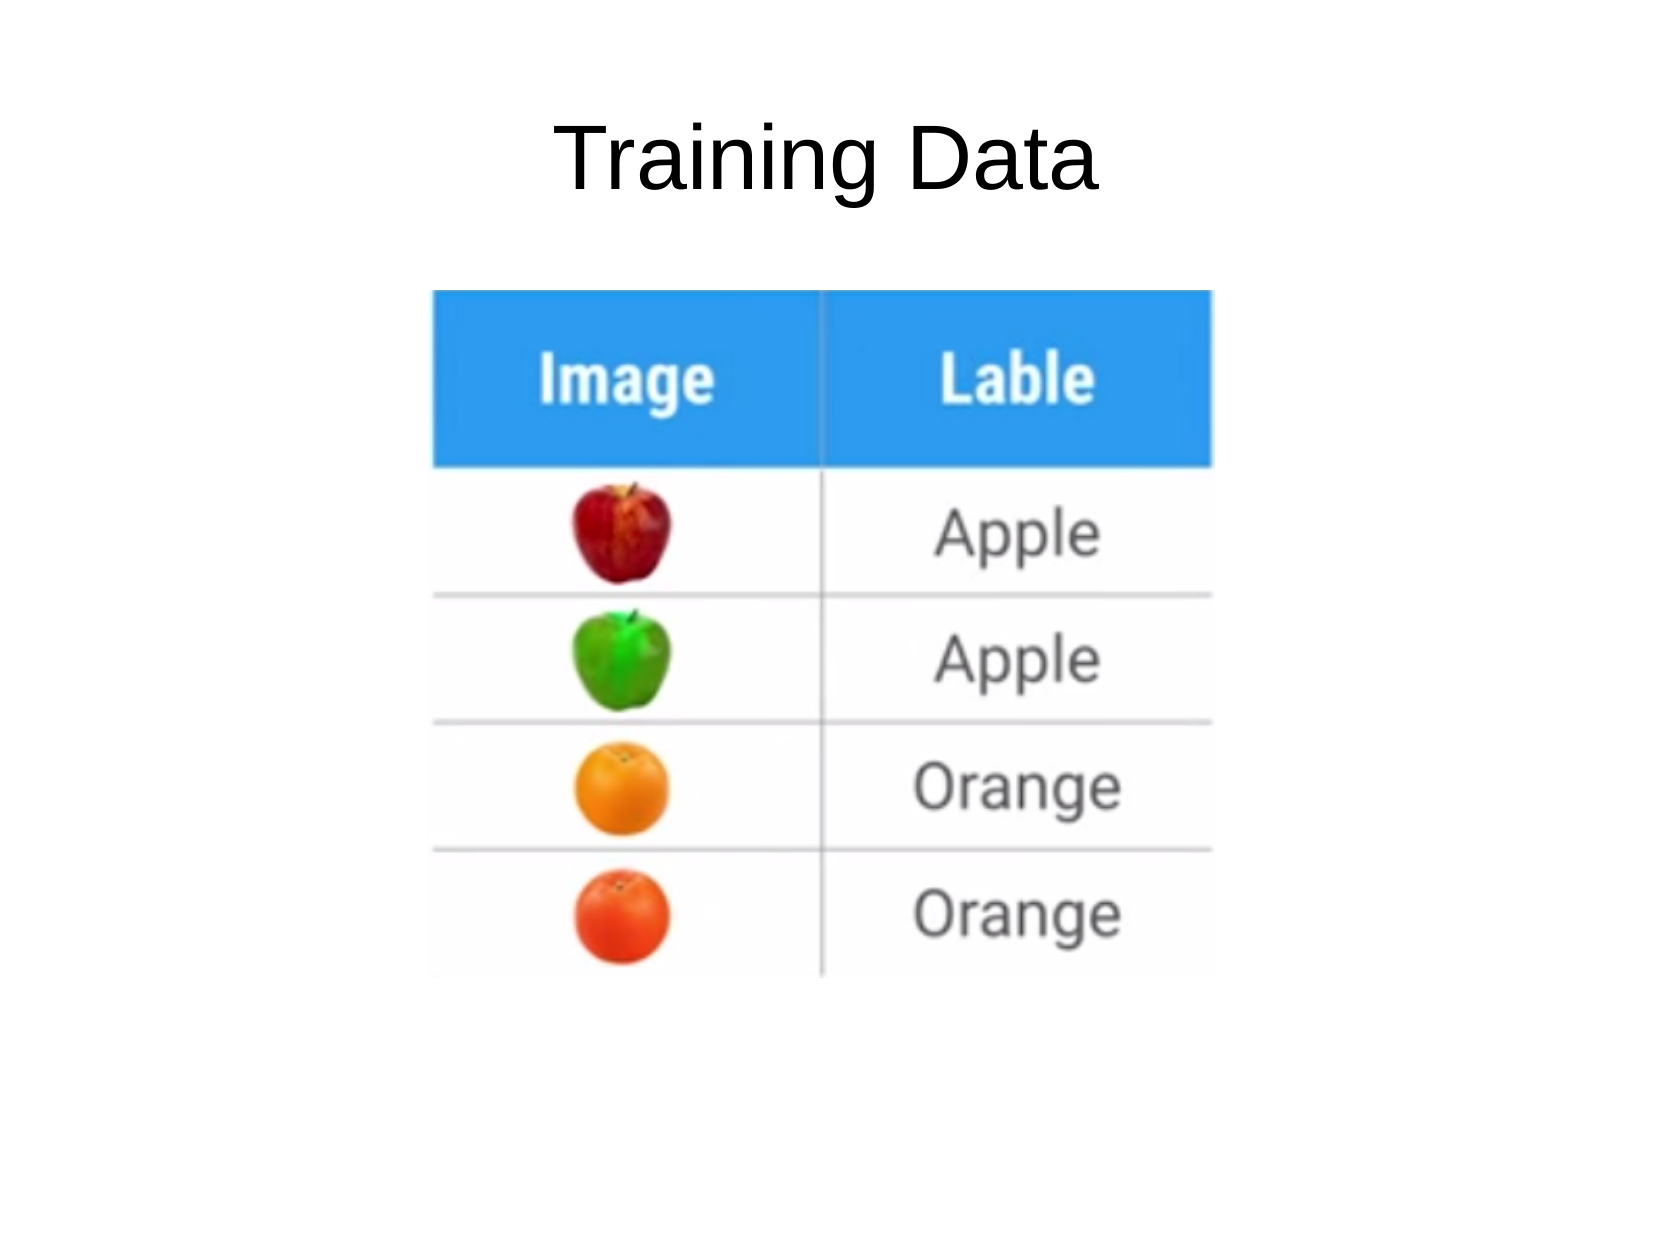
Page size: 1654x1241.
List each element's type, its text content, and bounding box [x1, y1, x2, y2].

picture [427, 289, 1216, 978]
text_box Training Data [82, 49, 1571, 257]
text_box [82, 290, 1571, 1010]
